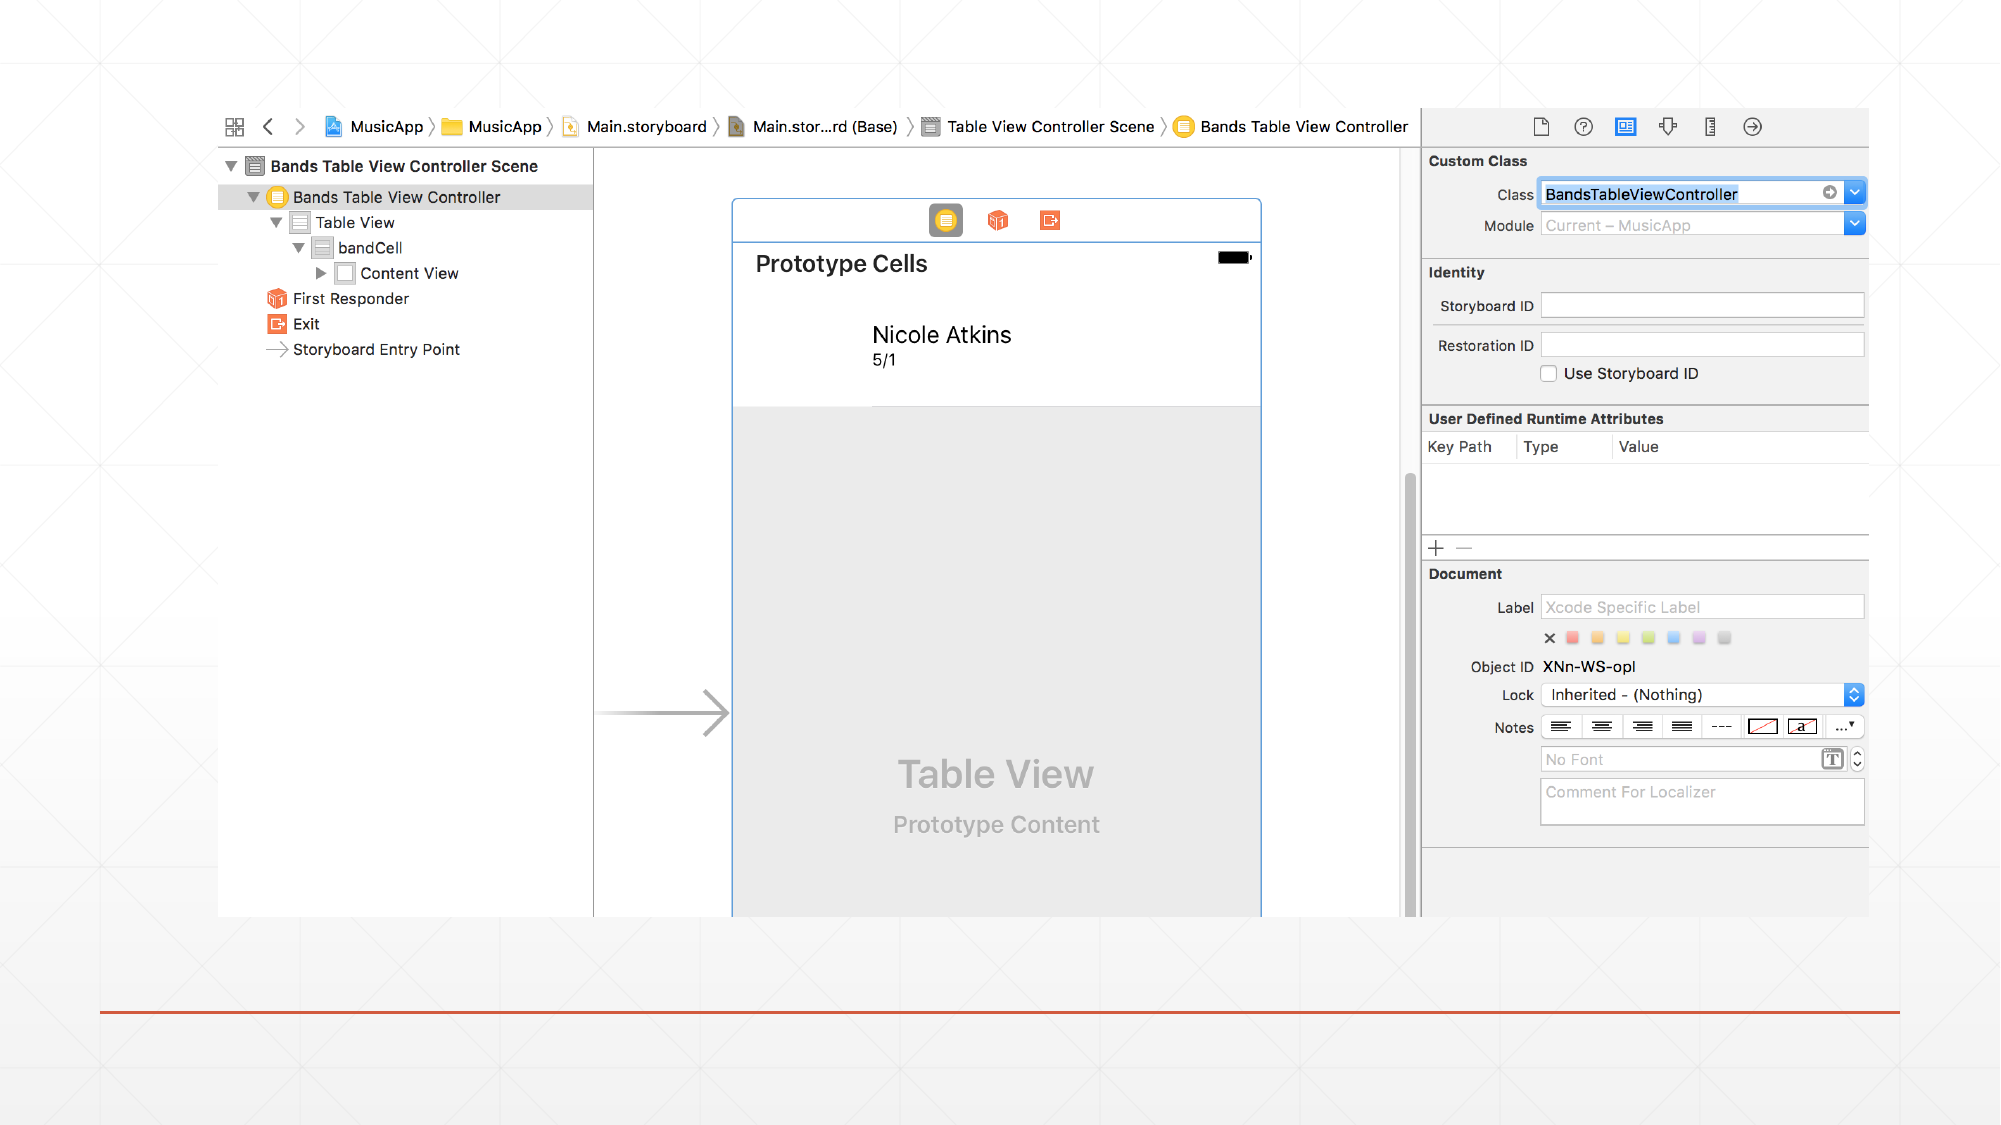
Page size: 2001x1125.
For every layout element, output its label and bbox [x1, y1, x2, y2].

picture [218, 108, 1869, 917]
